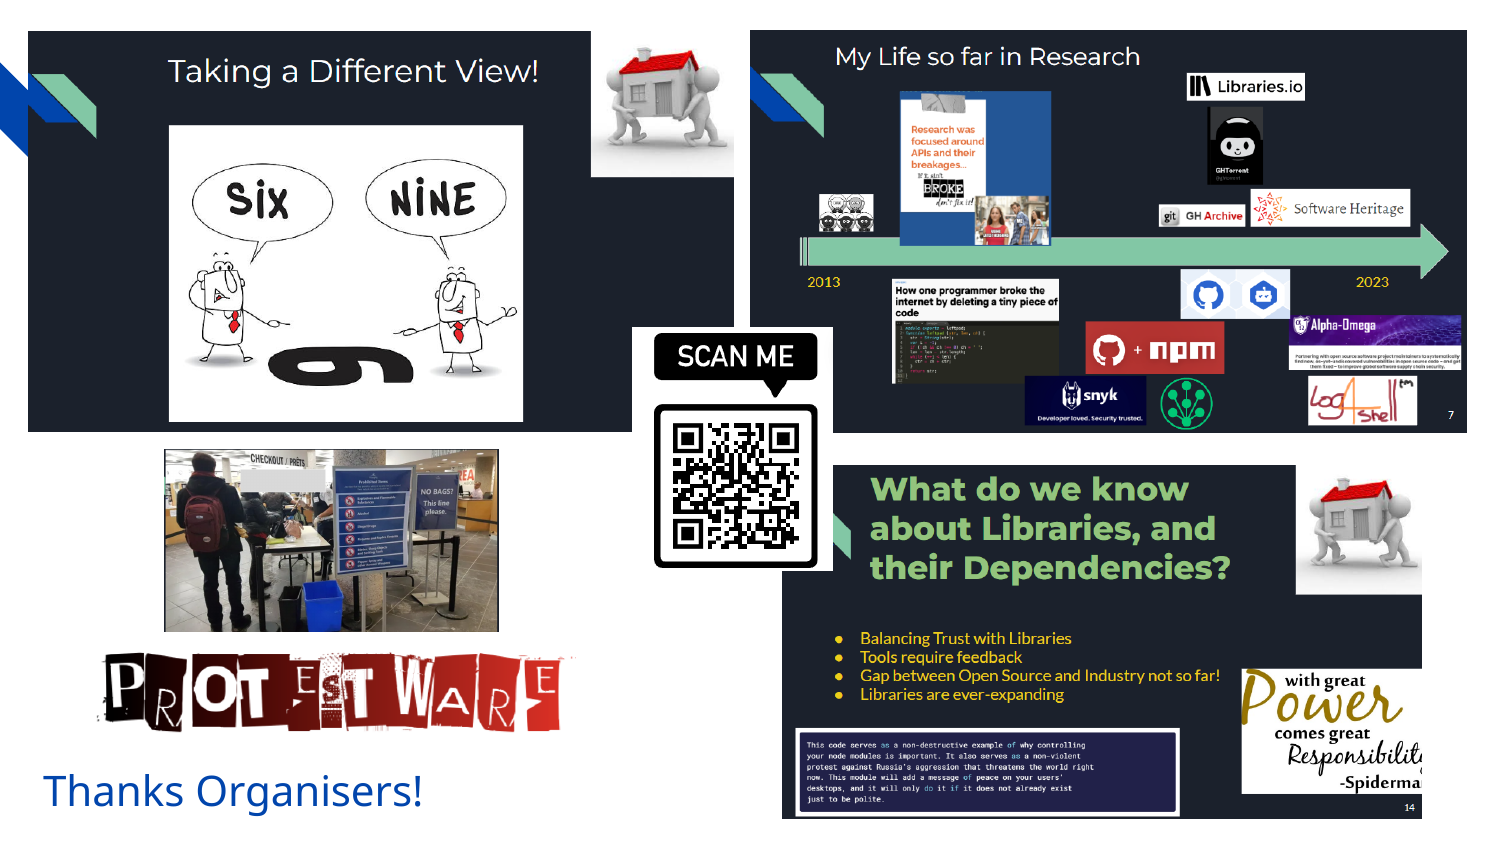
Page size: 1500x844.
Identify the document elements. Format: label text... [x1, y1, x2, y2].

picture [164, 449, 499, 633]
title Thanks Organisers! [28, 749, 734, 830]
picture [86, 640, 577, 741]
slide_number ‹#› [1389, 764, 1480, 830]
picture [27, 30, 1467, 819]
